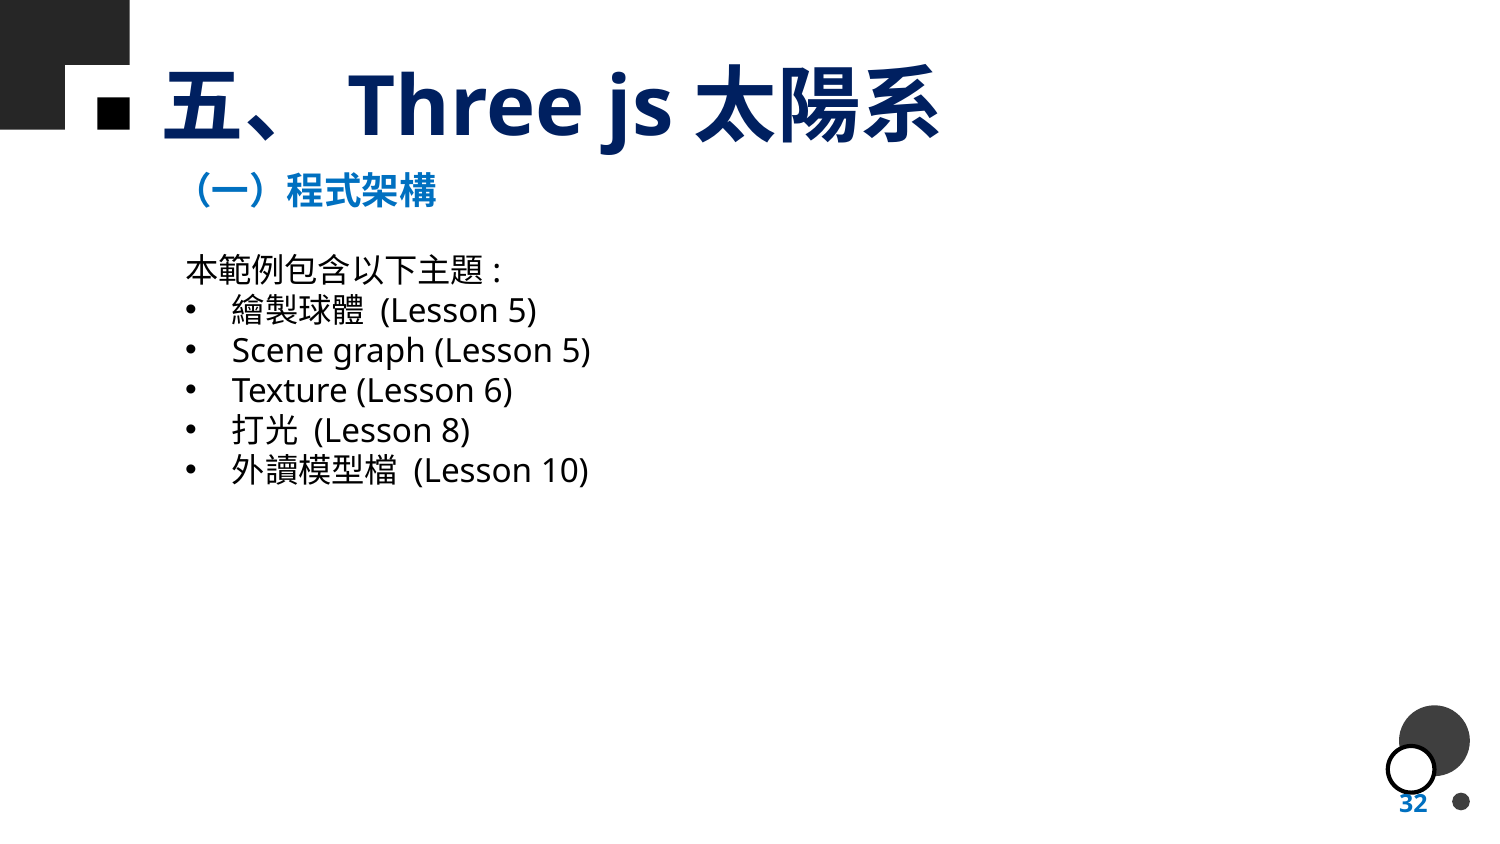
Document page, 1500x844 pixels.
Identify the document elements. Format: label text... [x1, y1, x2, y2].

slide_number 32 [1092, 782, 1443, 827]
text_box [0, 0, 130, 130]
title 五、Three js太陽系 [145, 32, 1500, 173]
text_box 本範例包含以下主題: 繪製球體 (Lesson 5) Scene graph (Lesson 5) Texture (Lesson 6) 打光 (Lesson 8) 外讀模型檔 (Lesson 10) [170, 242, 867, 497]
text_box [1387, 705, 1471, 811]
text_box （一）程式架構 [159, 153, 692, 225]
